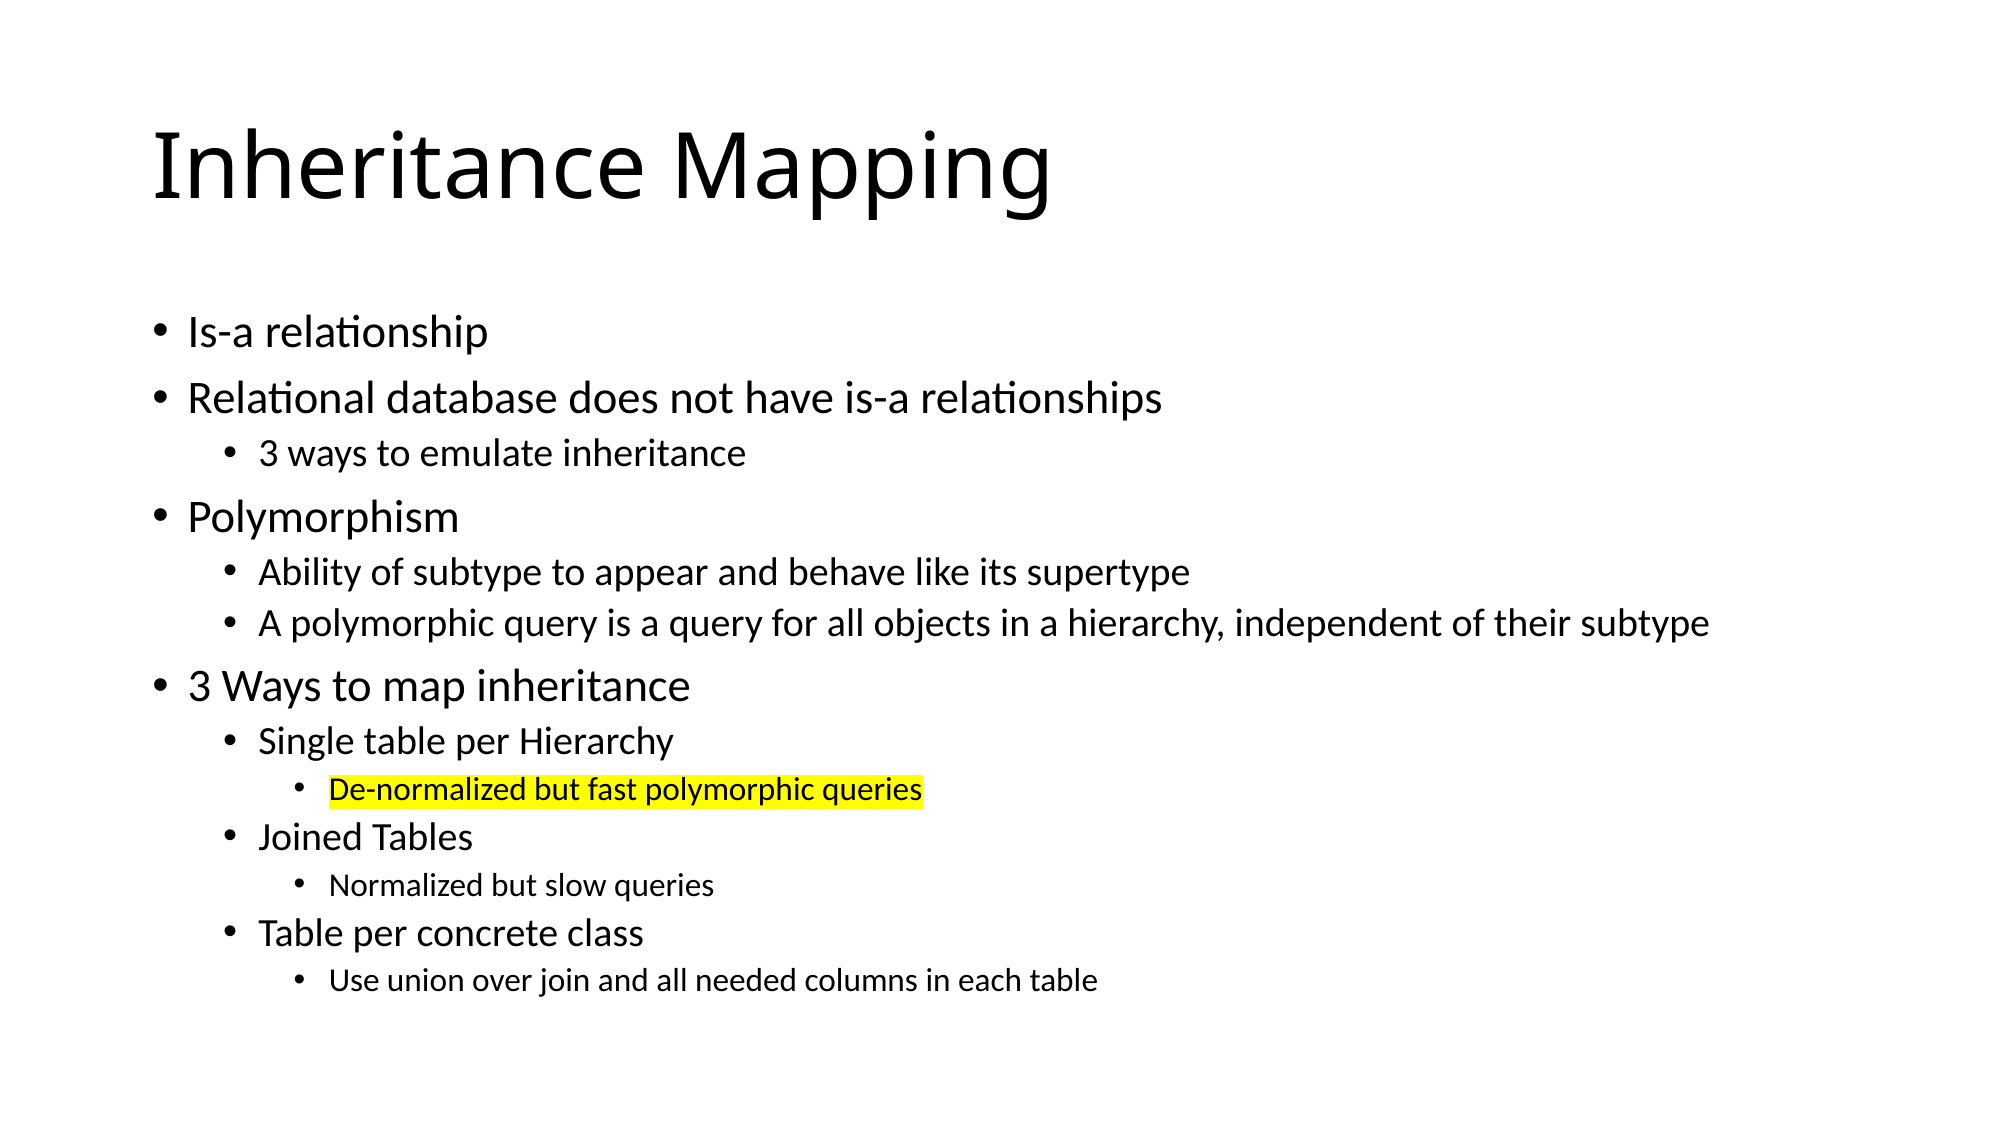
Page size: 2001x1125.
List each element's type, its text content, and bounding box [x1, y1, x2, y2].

title Inheritance Mapping [137, 59, 1863, 278]
list Is-a relationship Relational database does not have is-a relationships 3 ways to emulate inheritance Polymorphism Ability of subtype to appear and behave like its supertype A polymorphic query is a query for all objects in a hierarchy, independent of their subtype 3 Ways to map inheritance Single table per Hierarchy De-normalized but fast polymorphic queries Joined Tables Normalized but slow queries Table per concrete class Use union over join and all needed columns in each table [137, 299, 1863, 1014]
